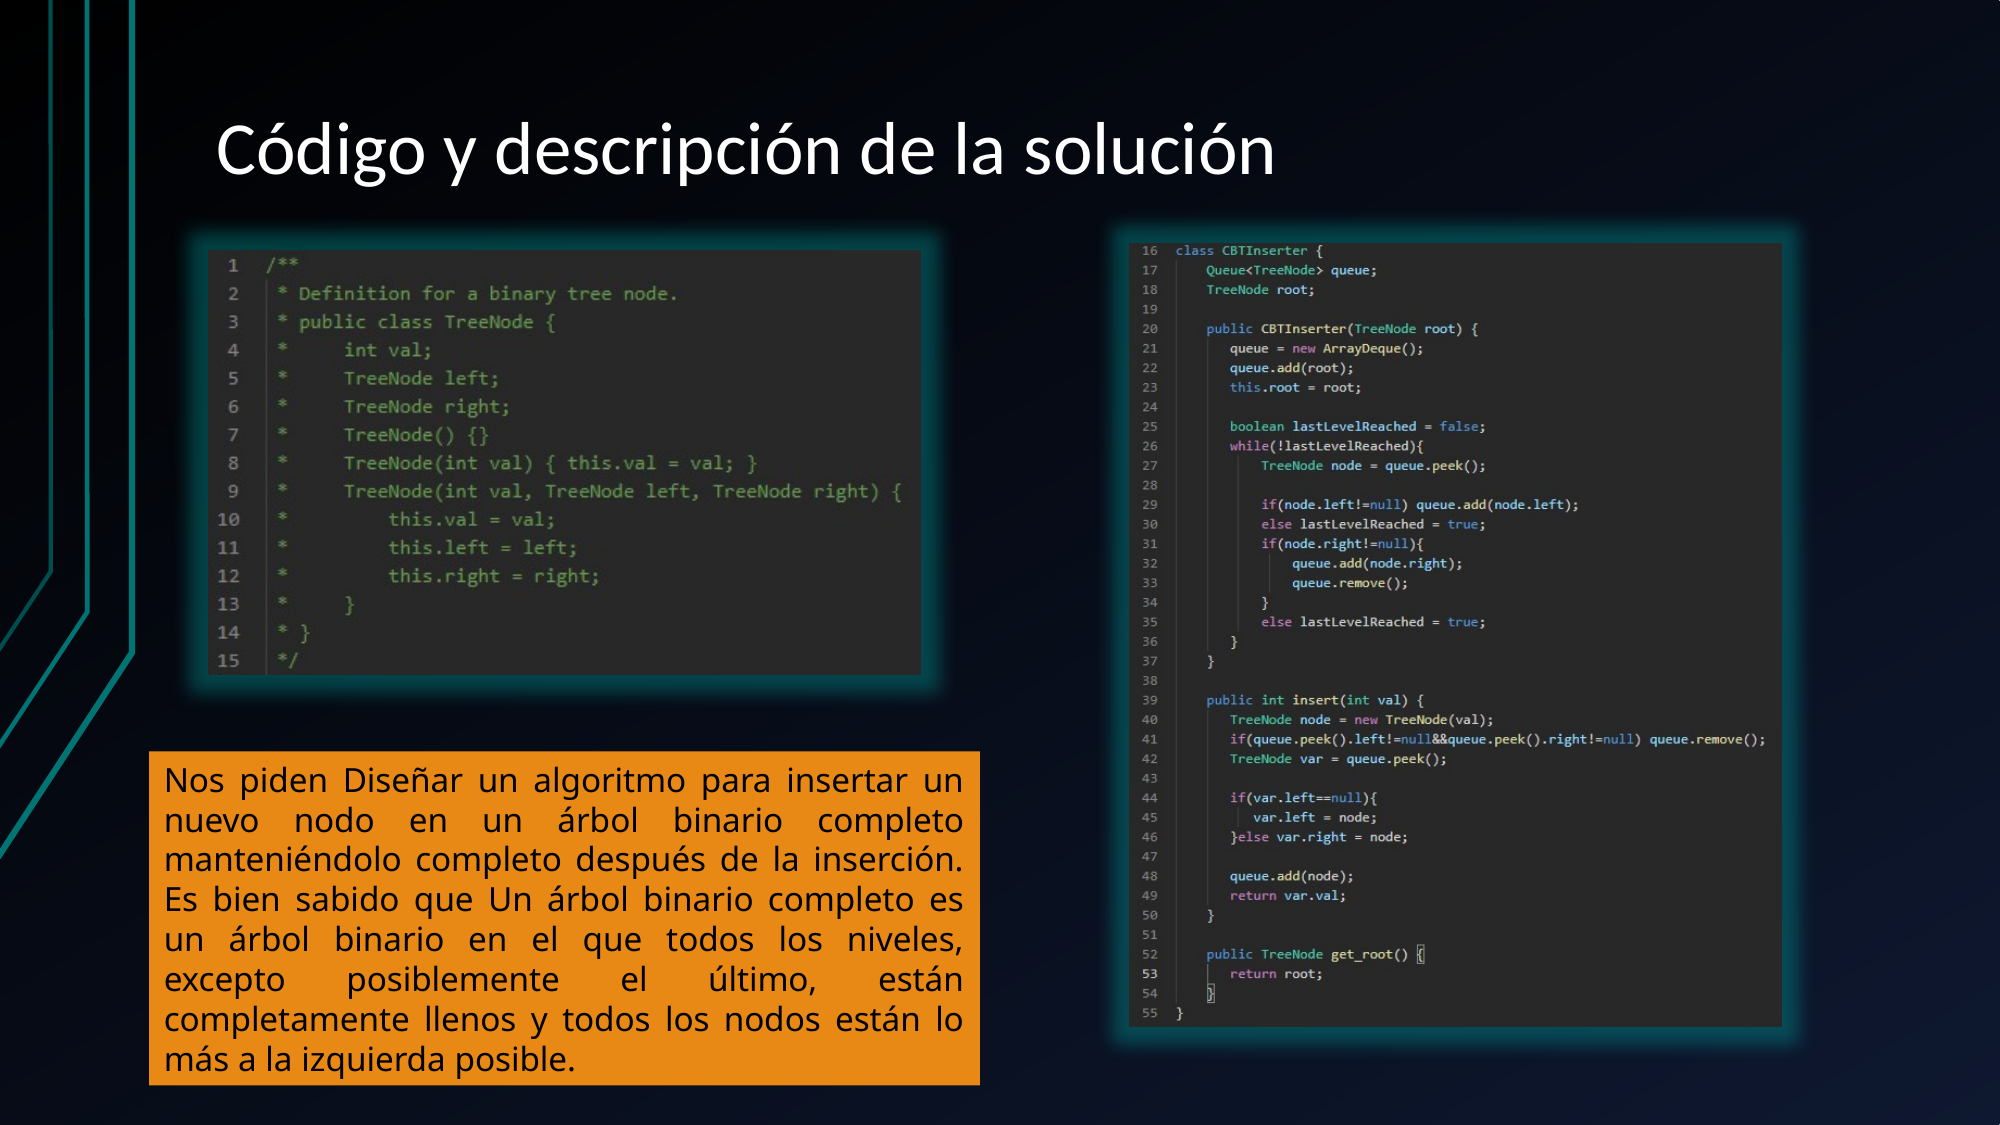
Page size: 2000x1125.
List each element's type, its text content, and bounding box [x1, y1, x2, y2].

text_box Nos piden Diseñar un algoritmo para insertar un nuevo nodo en un árbol binario completo manteniéndolo completo después de la inserción. Es bien sabido que Un árbol binario completo es un árbol binario en el que todos los niveles, excepto posiblemente el último, están completamente llenos y todos los nodos están lo más a la izquierda posible. [149, 751, 980, 1086]
title Código y descripción de la solución [494, 0, 1896, 201]
picture [208, 250, 921, 675]
picture [1129, 243, 1783, 1027]
text_box [25, 0, 494, 445]
